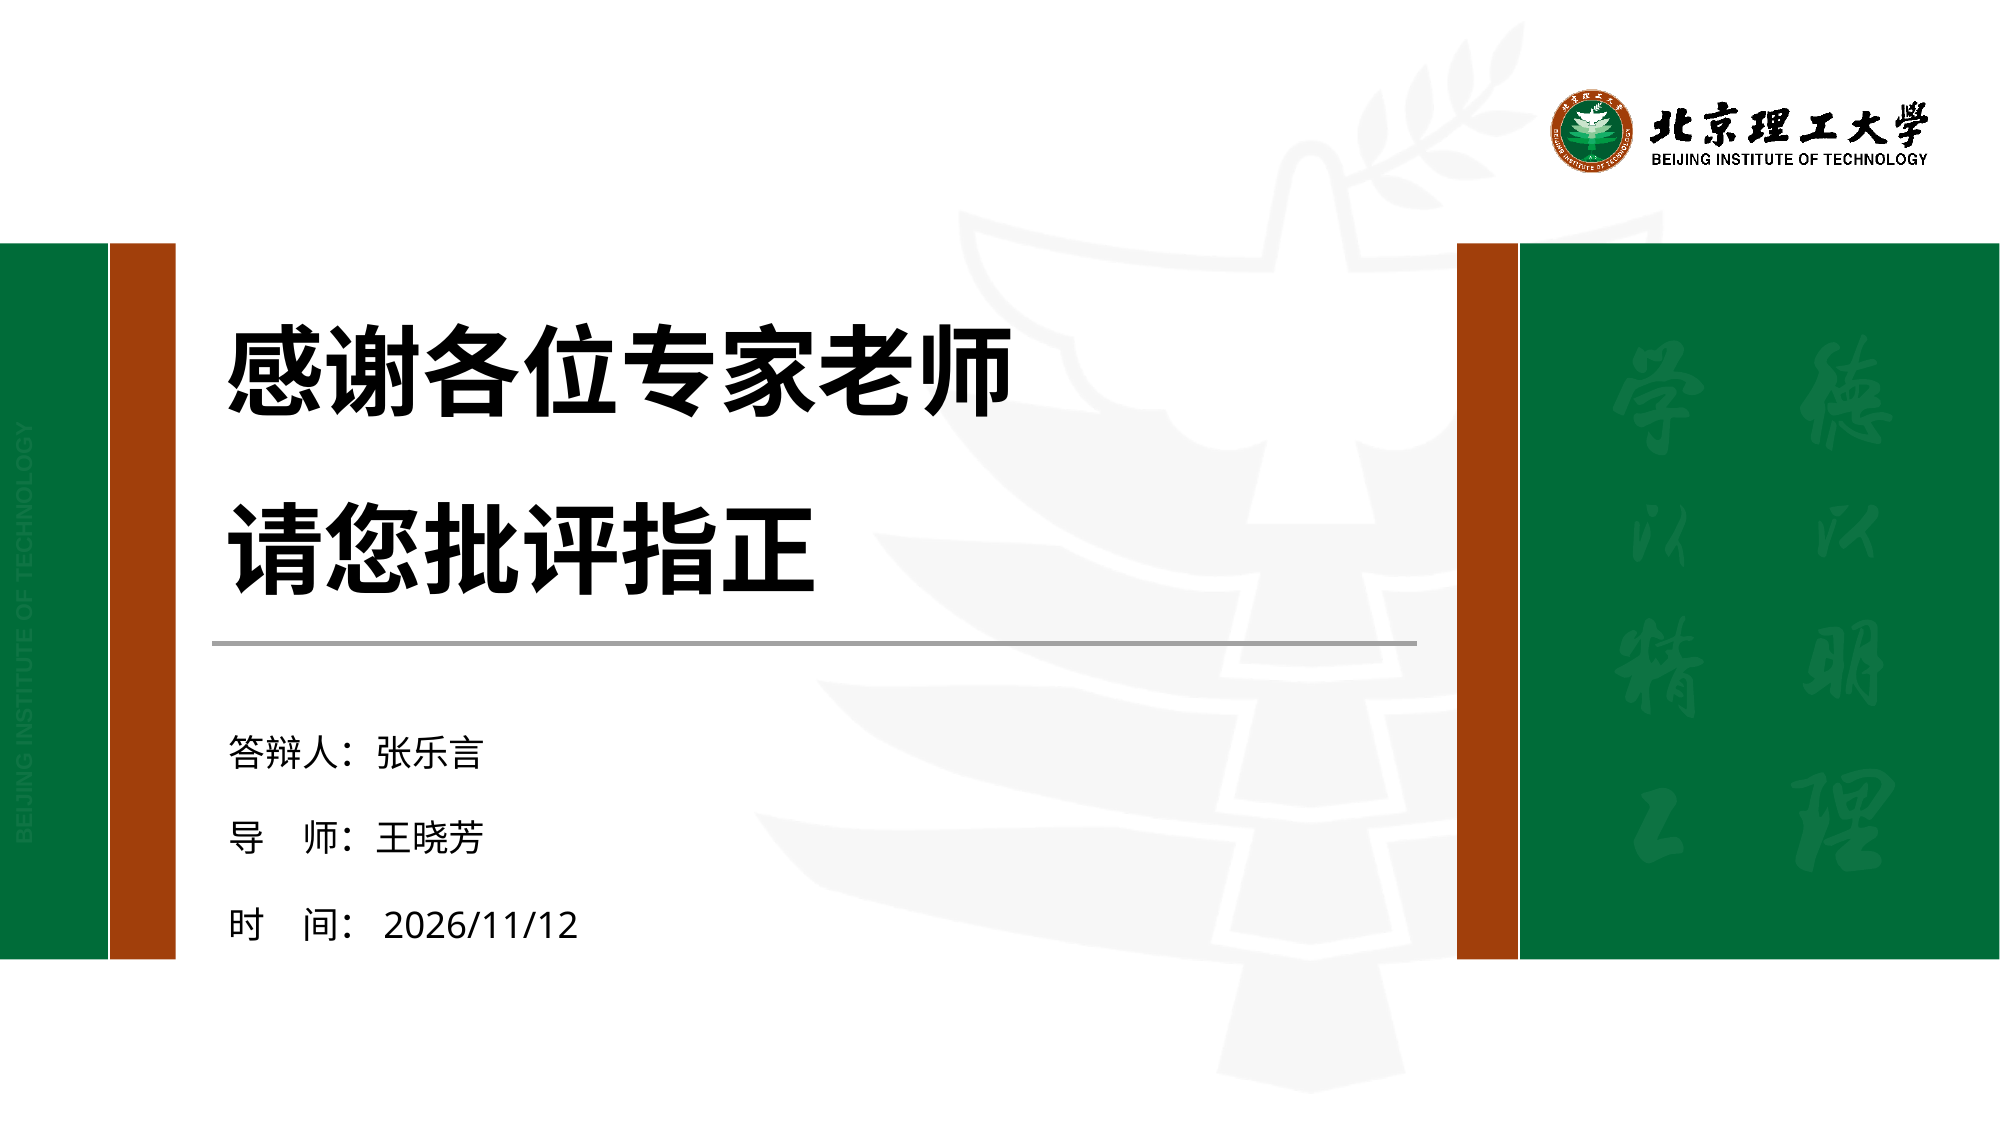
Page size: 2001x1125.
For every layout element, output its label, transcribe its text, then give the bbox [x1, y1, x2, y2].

list 答辩人：张乐言 导 师：王晓芳 时 间：2025/4/9 [213, 700, 1409, 960]
picture [754, 21, 1928, 1094]
list 感谢各位专家老师 请您批评指正 [210, 243, 1406, 616]
